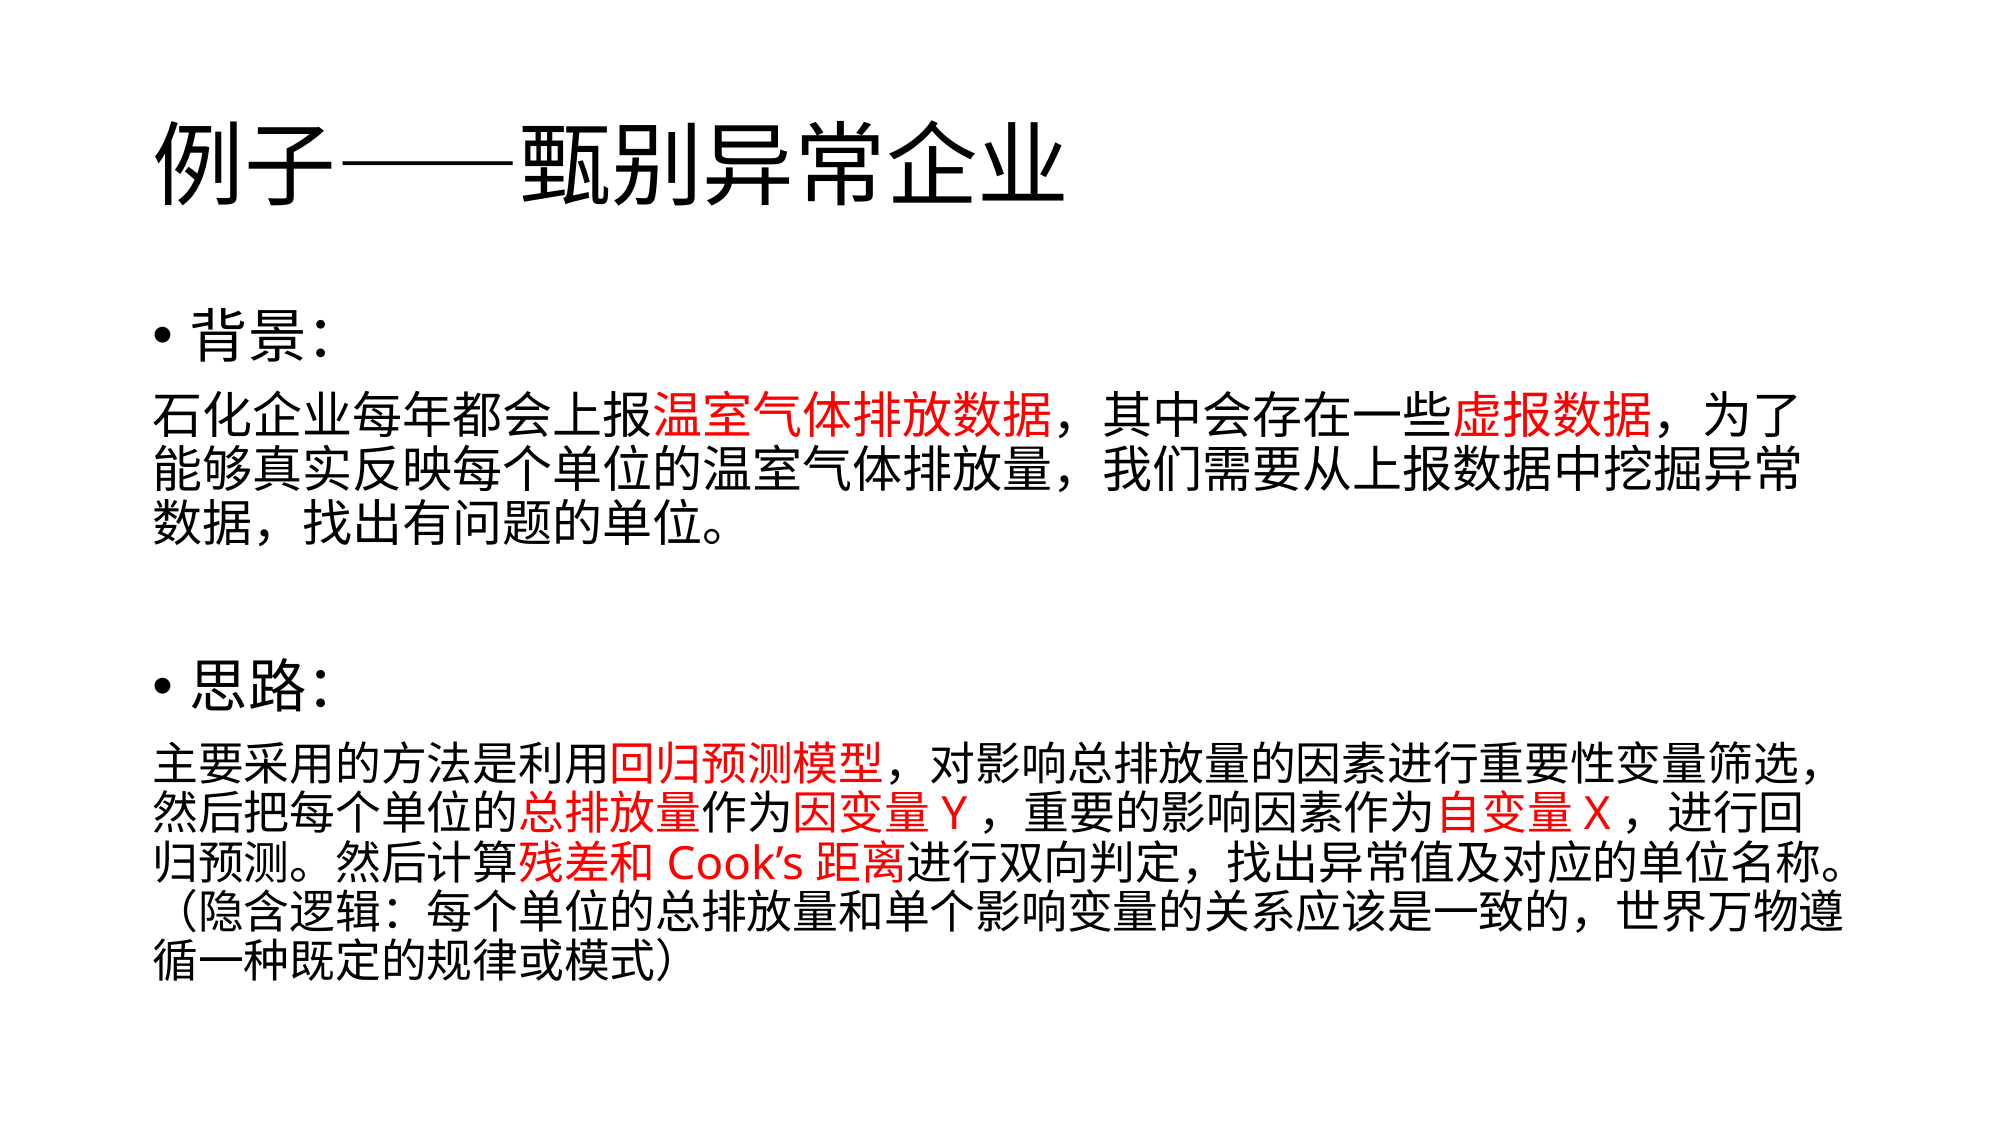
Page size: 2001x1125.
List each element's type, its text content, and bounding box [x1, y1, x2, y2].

list 背景： 石化企业每年都会上报温室气体排放数据，其中会存在一些虚报数据，为了能够真实反映每个单位的温室气体排放量，我们需要从上报数据中挖掘异常数据，找出有问题的单位。 思路： 主要采用的方法是利用回归预测模型，对影响总排放量的因素进行重要性变量筛选，然后把每个单位的总排放量作为因变量Y，重要的影响因素作为自变量X，进行回归预测。然后计算残差和Cook’s距离进行双向判定，找出异常值及对应的单位名称。（隐含逻辑：每个单位的总排放量和单个影响变量的关系应该是一致的，世界万物遵循一种既定的规律或模式） [137, 299, 1863, 1014]
title 例子——甄别异常企业 [137, 59, 1863, 278]
